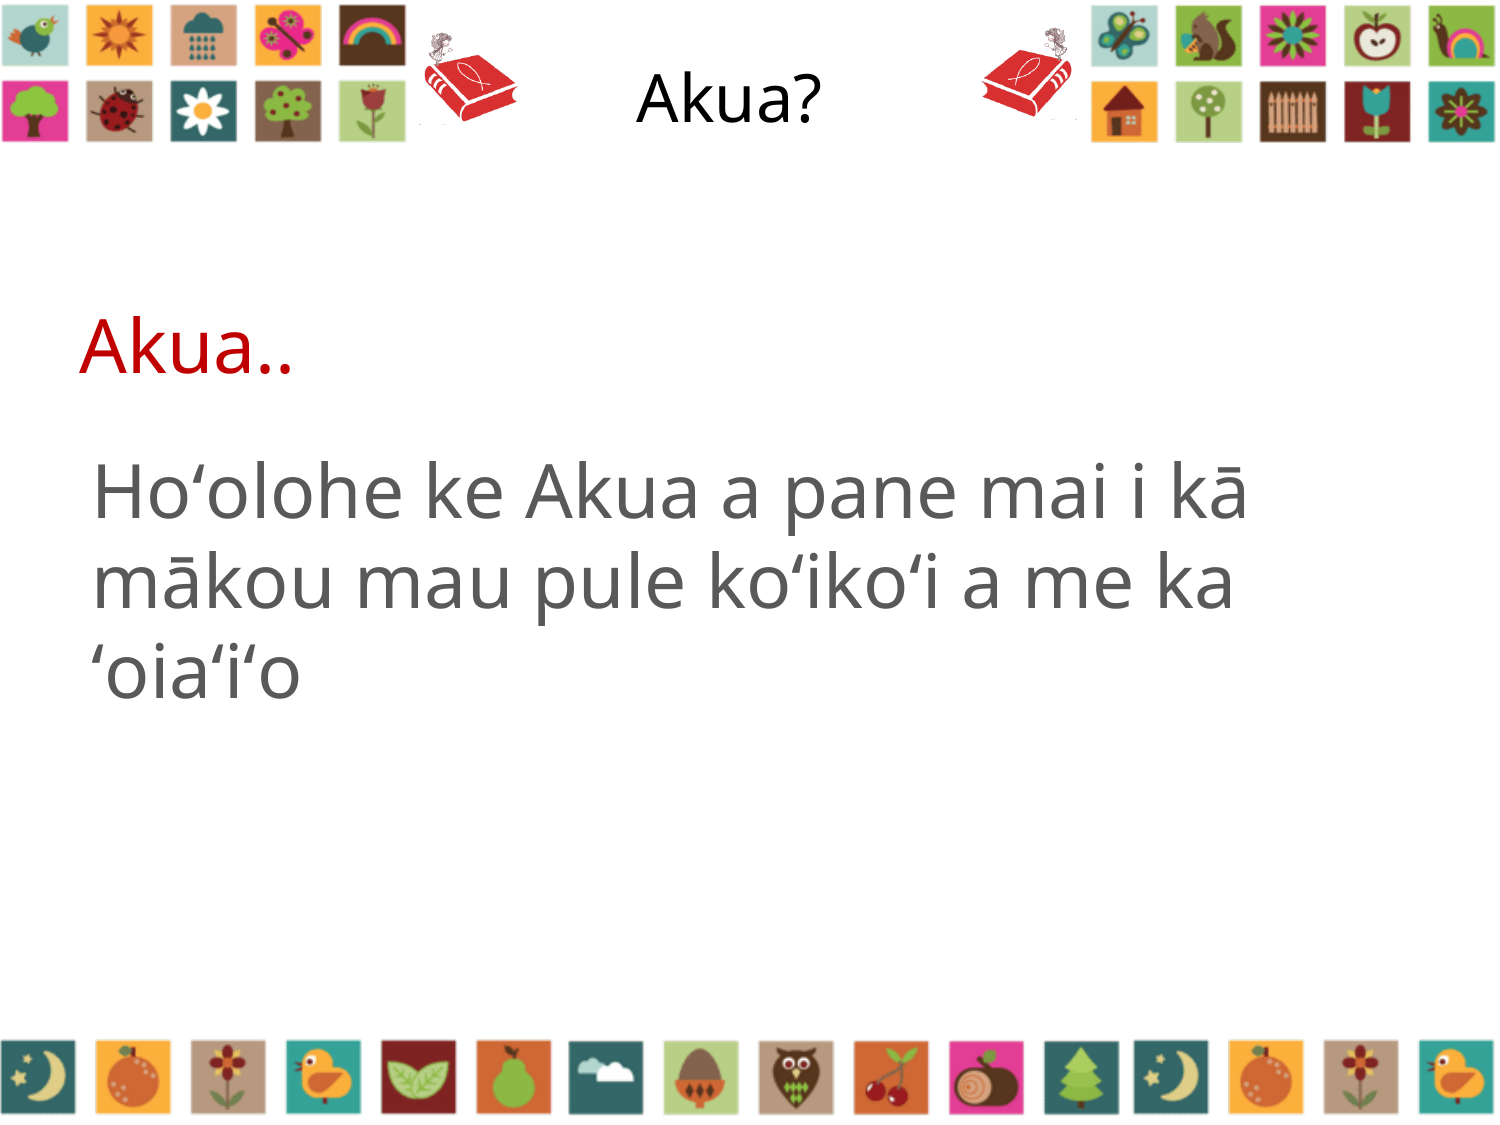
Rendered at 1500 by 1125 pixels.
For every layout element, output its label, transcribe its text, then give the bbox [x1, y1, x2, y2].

picture [950, 3, 1500, 150]
text_box Akua.. [64, 290, 1412, 396]
picture [0, 3, 550, 150]
text_box Hoʻolohe ke Akua a pane mai i kā mākou mau pule koʻikoʻi a me ka ʻoiaʻiʻo [76, 436, 1424, 722]
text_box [0, 1028, 1500, 1118]
text_box Akua? [425, 48, 1071, 144]
